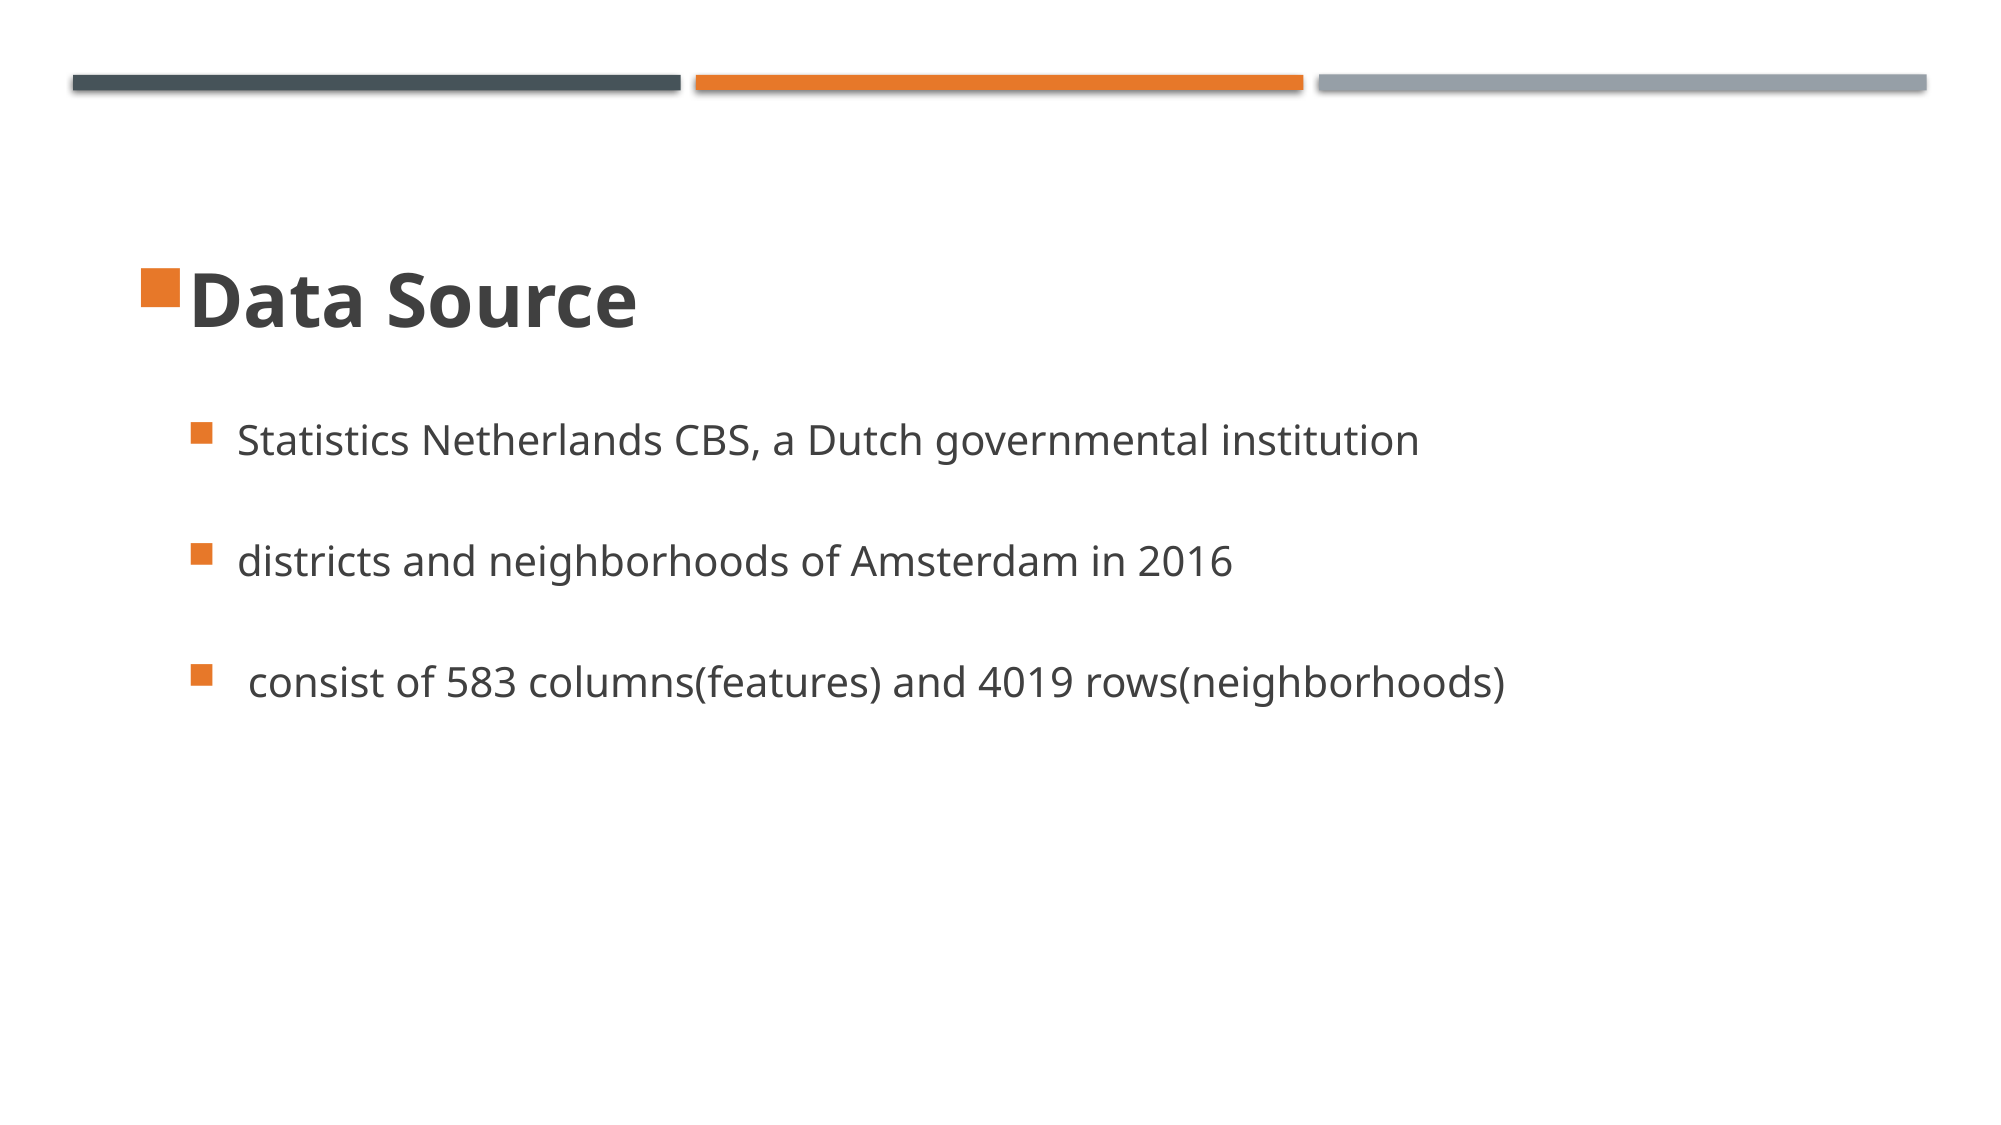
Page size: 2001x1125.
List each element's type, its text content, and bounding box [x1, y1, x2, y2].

list Data Source Statistics Netherlands CBS, a Dutch governmental institution districts and neighborhoods of Amsterdam in 2016 consist of 583 columns(features) and 4019 rows(neighborhoods) [118, 151, 1929, 717]
